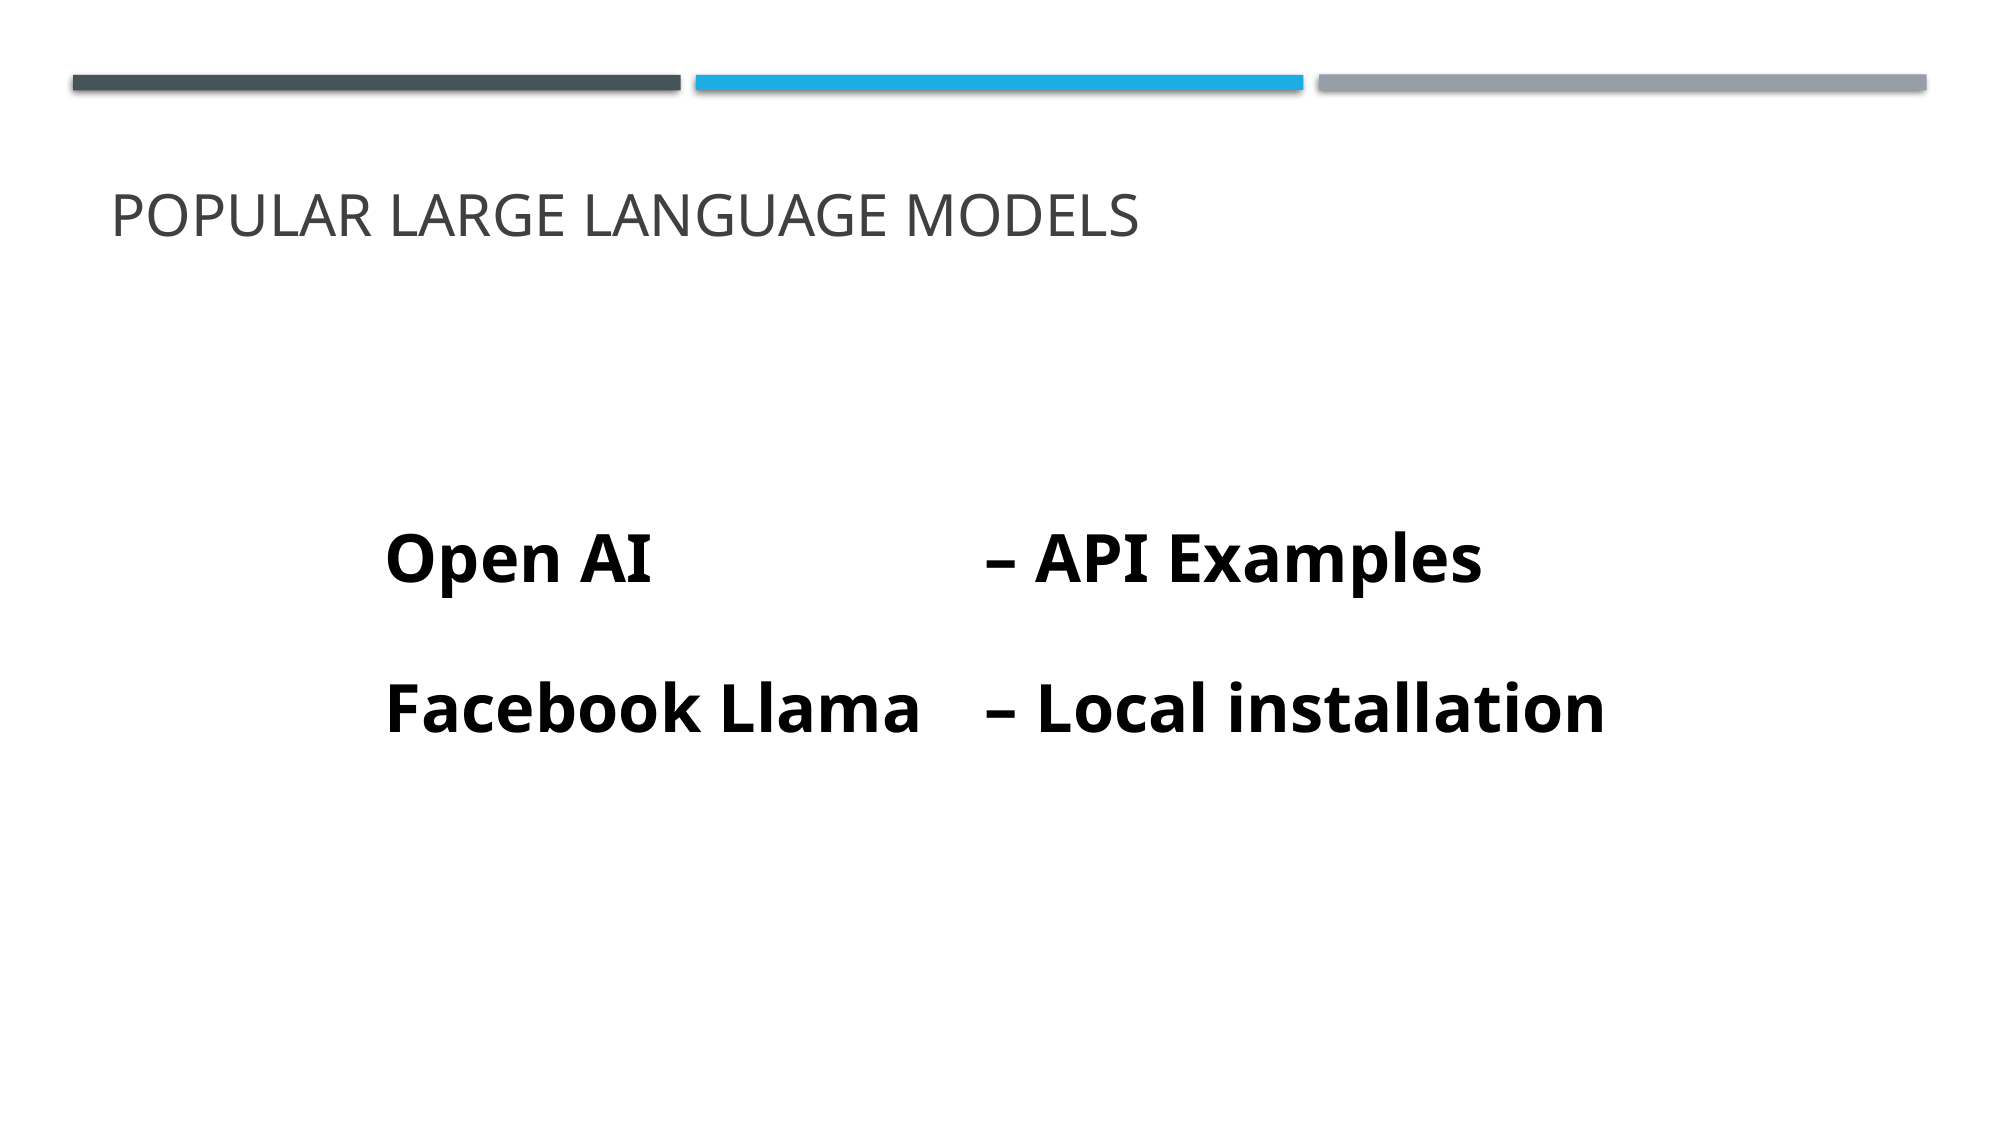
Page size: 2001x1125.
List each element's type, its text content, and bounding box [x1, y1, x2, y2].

text_box Open AI – API Examples Facebook Llama – Local installation [369, 508, 1655, 753]
title Popular Large Language Models [95, 165, 1905, 256]
